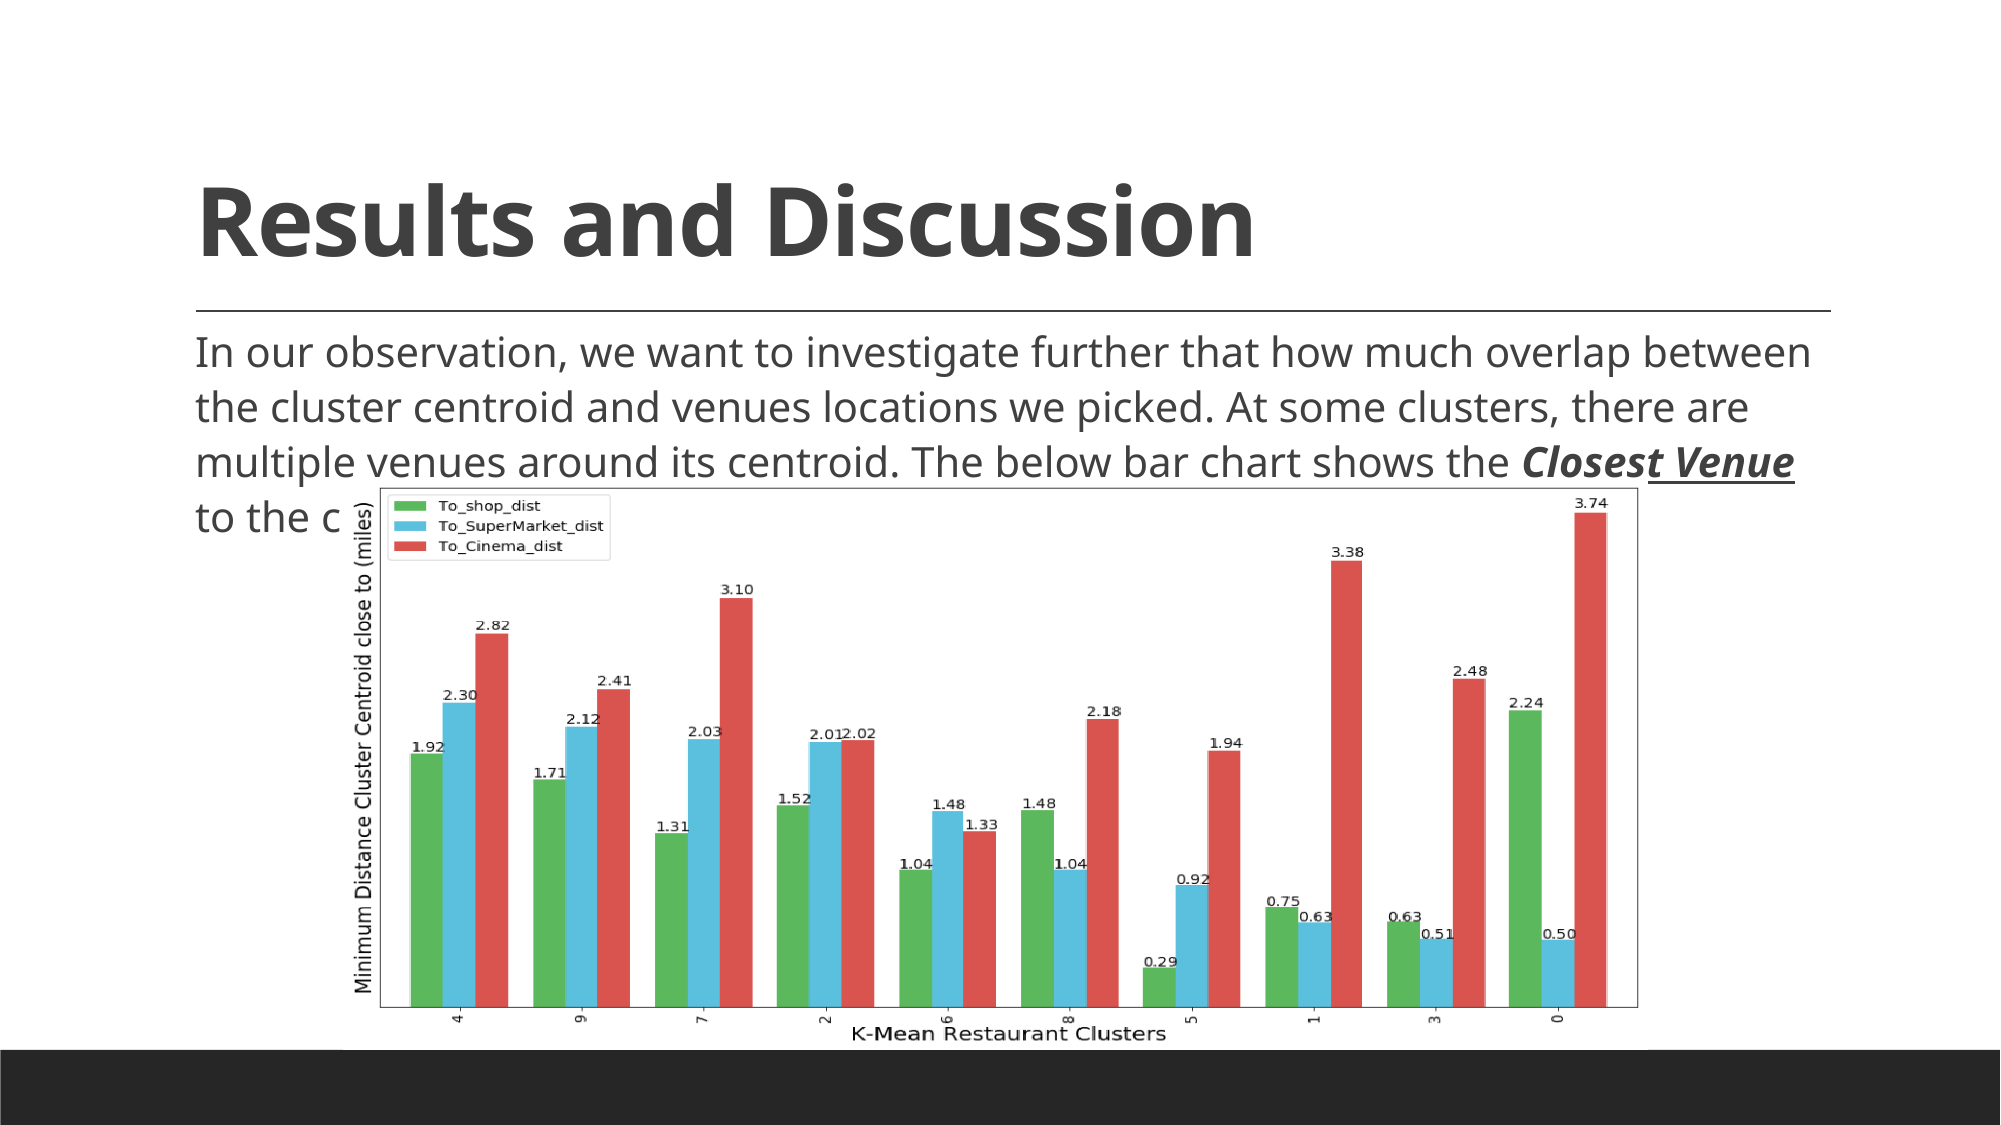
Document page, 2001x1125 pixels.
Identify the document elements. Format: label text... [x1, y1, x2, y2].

title Results and Discussion [180, 47, 1830, 285]
list In our observation, we want to investigate further that how much overlap between the cluster centroid and venues locations we picked. At some clusters, there are multiple venues around its centroid. The below bar chart shows the Closest Venue to the centroid, distance reported in miles. [180, 313, 1830, 552]
picture [342, 479, 1649, 1051]
